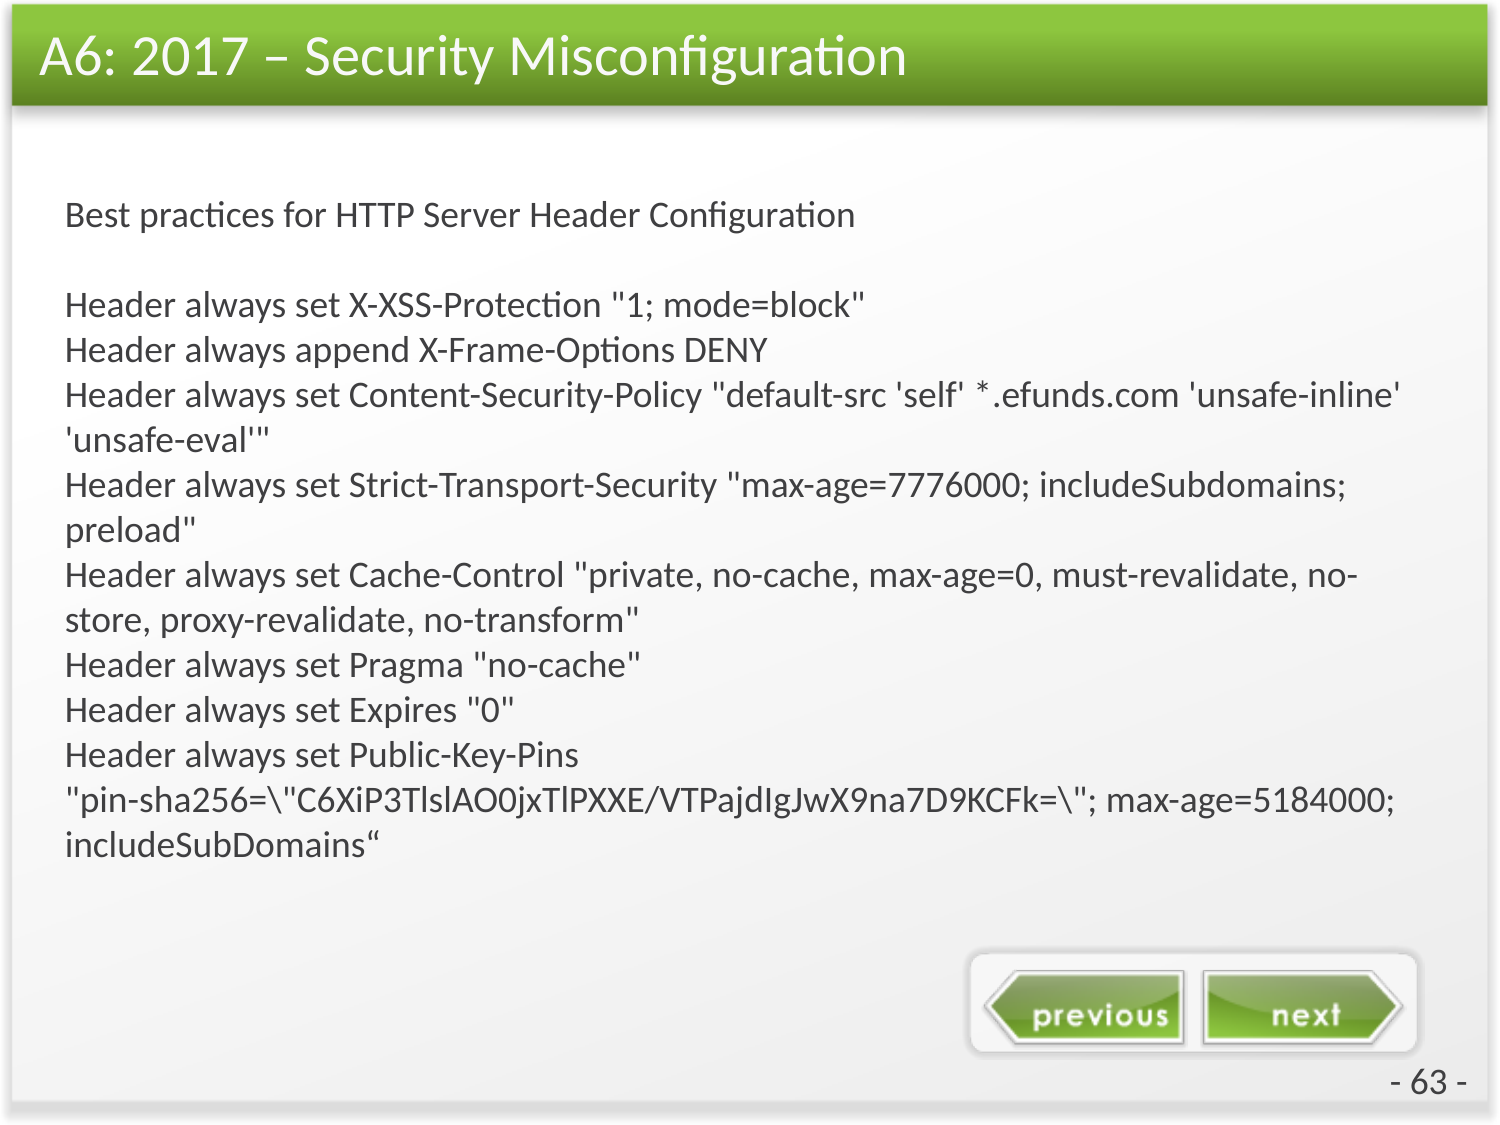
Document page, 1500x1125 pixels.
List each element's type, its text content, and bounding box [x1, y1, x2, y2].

text_box Best practices for HTTP Server Header Configuration Header always set X-XSS-Protection "1; mode=block" Header always append X-Frame-Options DENY Header always set Content-Security-Policy "default-src 'self' *.efunds.com 'unsafe-inline' 'unsafe-eval'" Header always set Strict-Transport-Security "max-age=7776000; includeSubdomains; preload" Header always set Cache-Control "private, no-cache, max-age=0, must-revalidate, no-store, proxy-revalidate, no-transform" Header always set Pragma "no-cache" Header always set Expires "0" Header always set Public-Key-Pins "pin-sha256=\"C6XiP3TlslAO0jxTlPXXE/VTPajdIgJwX9na7D9KCFk=\"; max-age=5184000; includeSubDomains“ [50, 137, 1450, 1125]
title A6: 2017 – Security Misconfiguration [24, 10, 1475, 99]
picture [0, 0, 1500, 1125]
slide_number - 63 - [1450, 1050, 1488, 1088]
